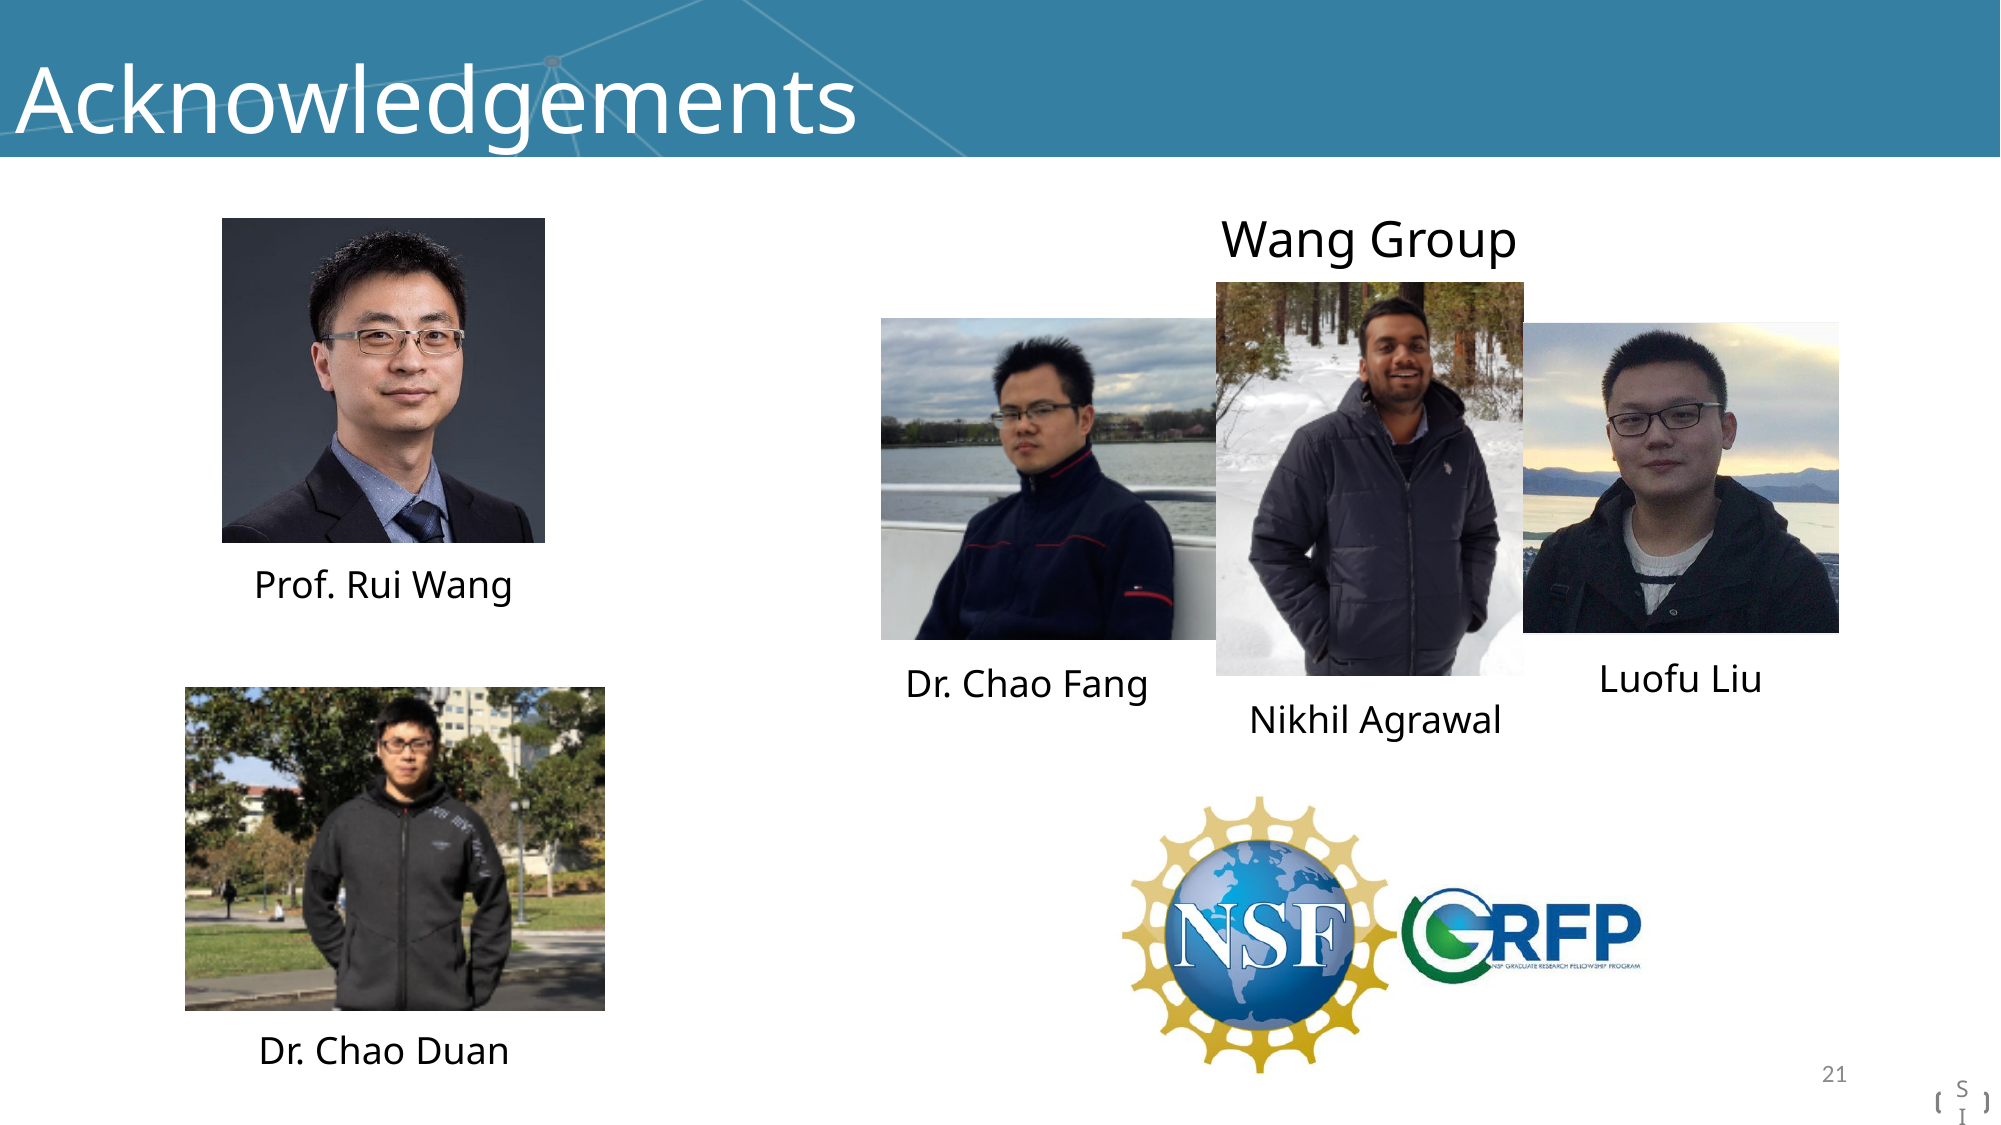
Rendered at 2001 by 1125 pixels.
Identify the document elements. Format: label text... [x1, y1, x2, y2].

title Acknowledgements [0, 22, 1725, 154]
text_box Dr. Chao Fang [890, 652, 1165, 713]
text_box Wang Group [1206, 200, 1534, 275]
text_box Nikhil Agrawal [1234, 688, 1518, 749]
picture [881, 282, 1839, 676]
picture [185, 687, 605, 1011]
picture [222, 218, 545, 543]
slide_number 21 [1412, 1042, 1863, 1103]
text_box Luofu Liu [1584, 647, 1779, 708]
text_box Dr. Chao Duan [243, 1019, 526, 1079]
picture [989, 788, 1782, 1080]
text_box Prof. Rui Wang [239, 554, 529, 614]
